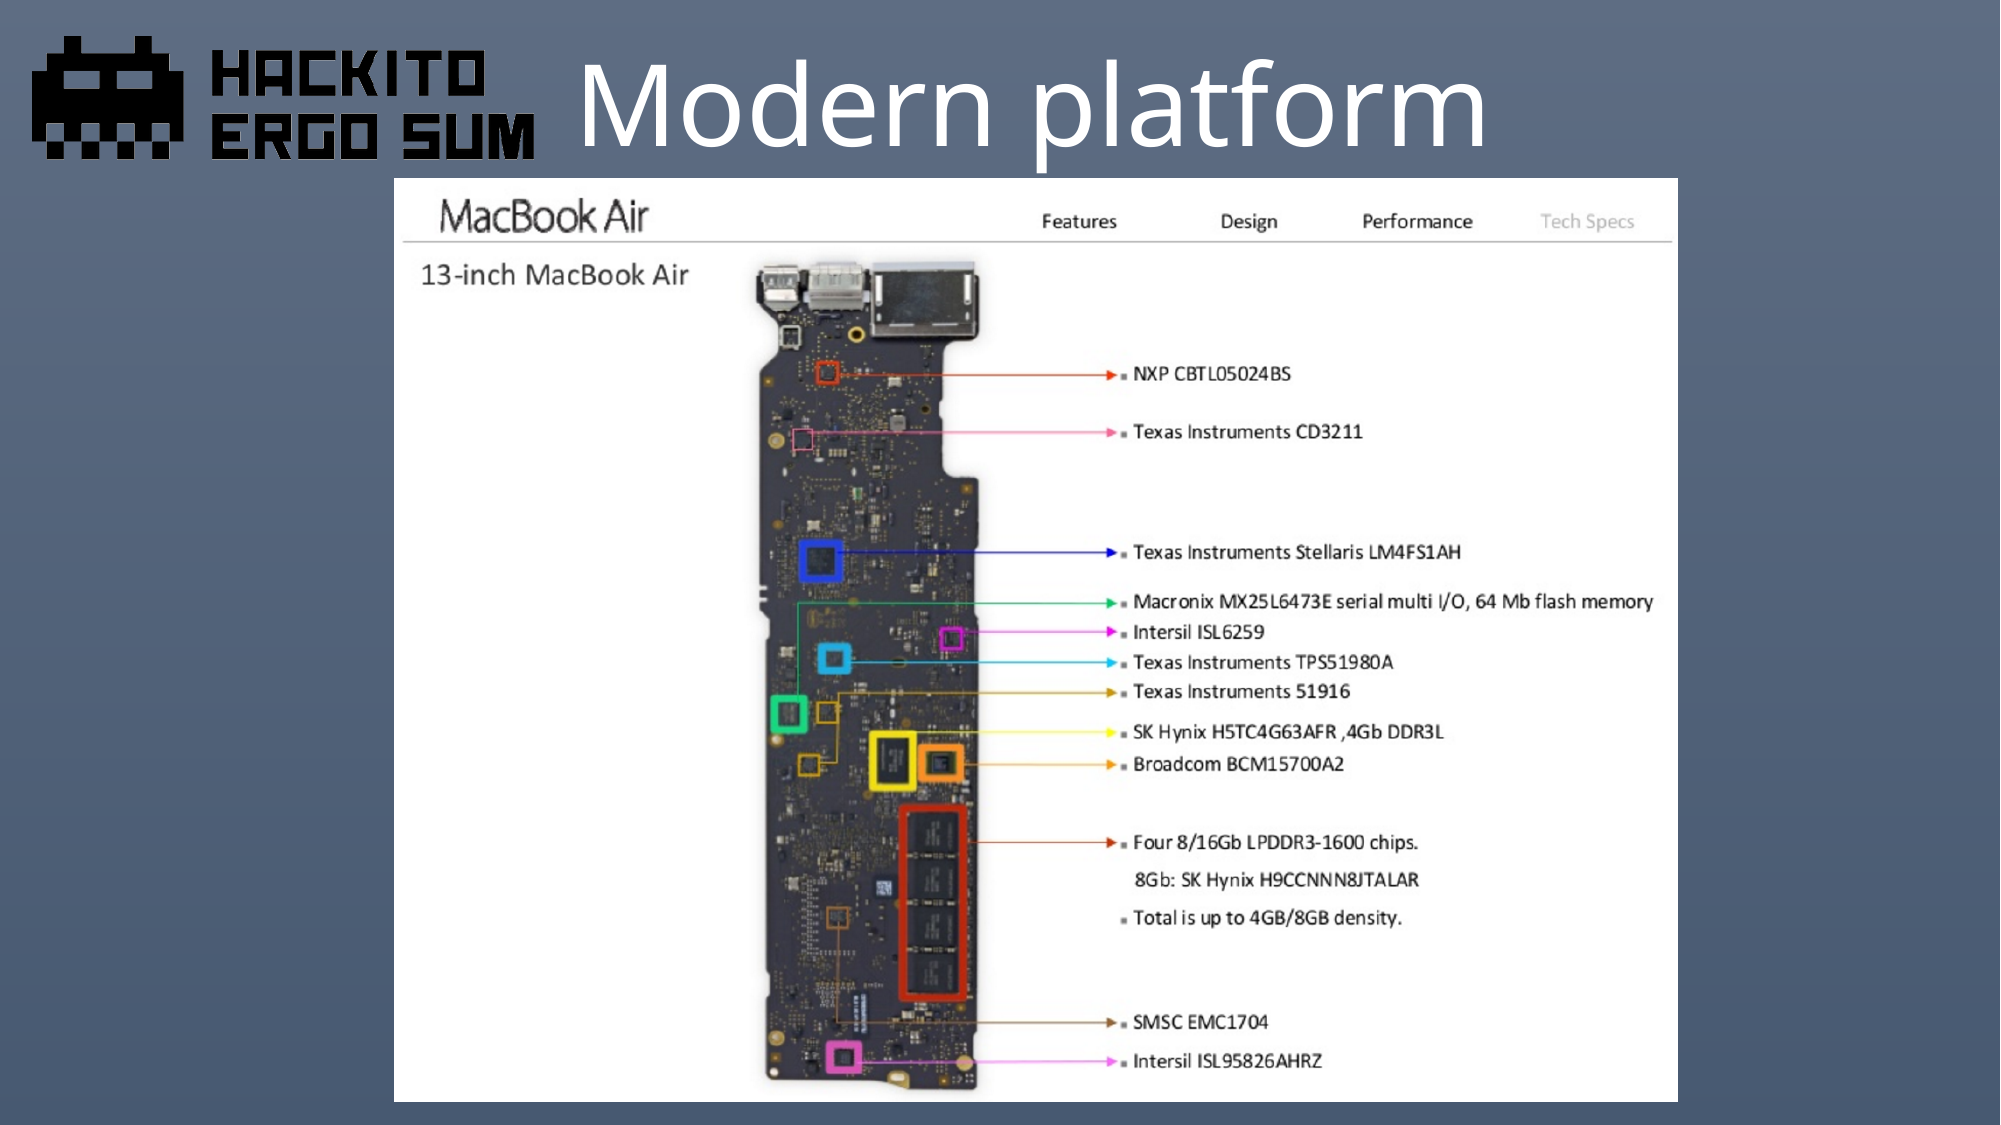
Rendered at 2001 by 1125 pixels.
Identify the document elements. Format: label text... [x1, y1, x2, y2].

picture [393, 178, 1678, 1103]
title Modern platform [457, 40, 1610, 178]
picture [27, 31, 538, 164]
